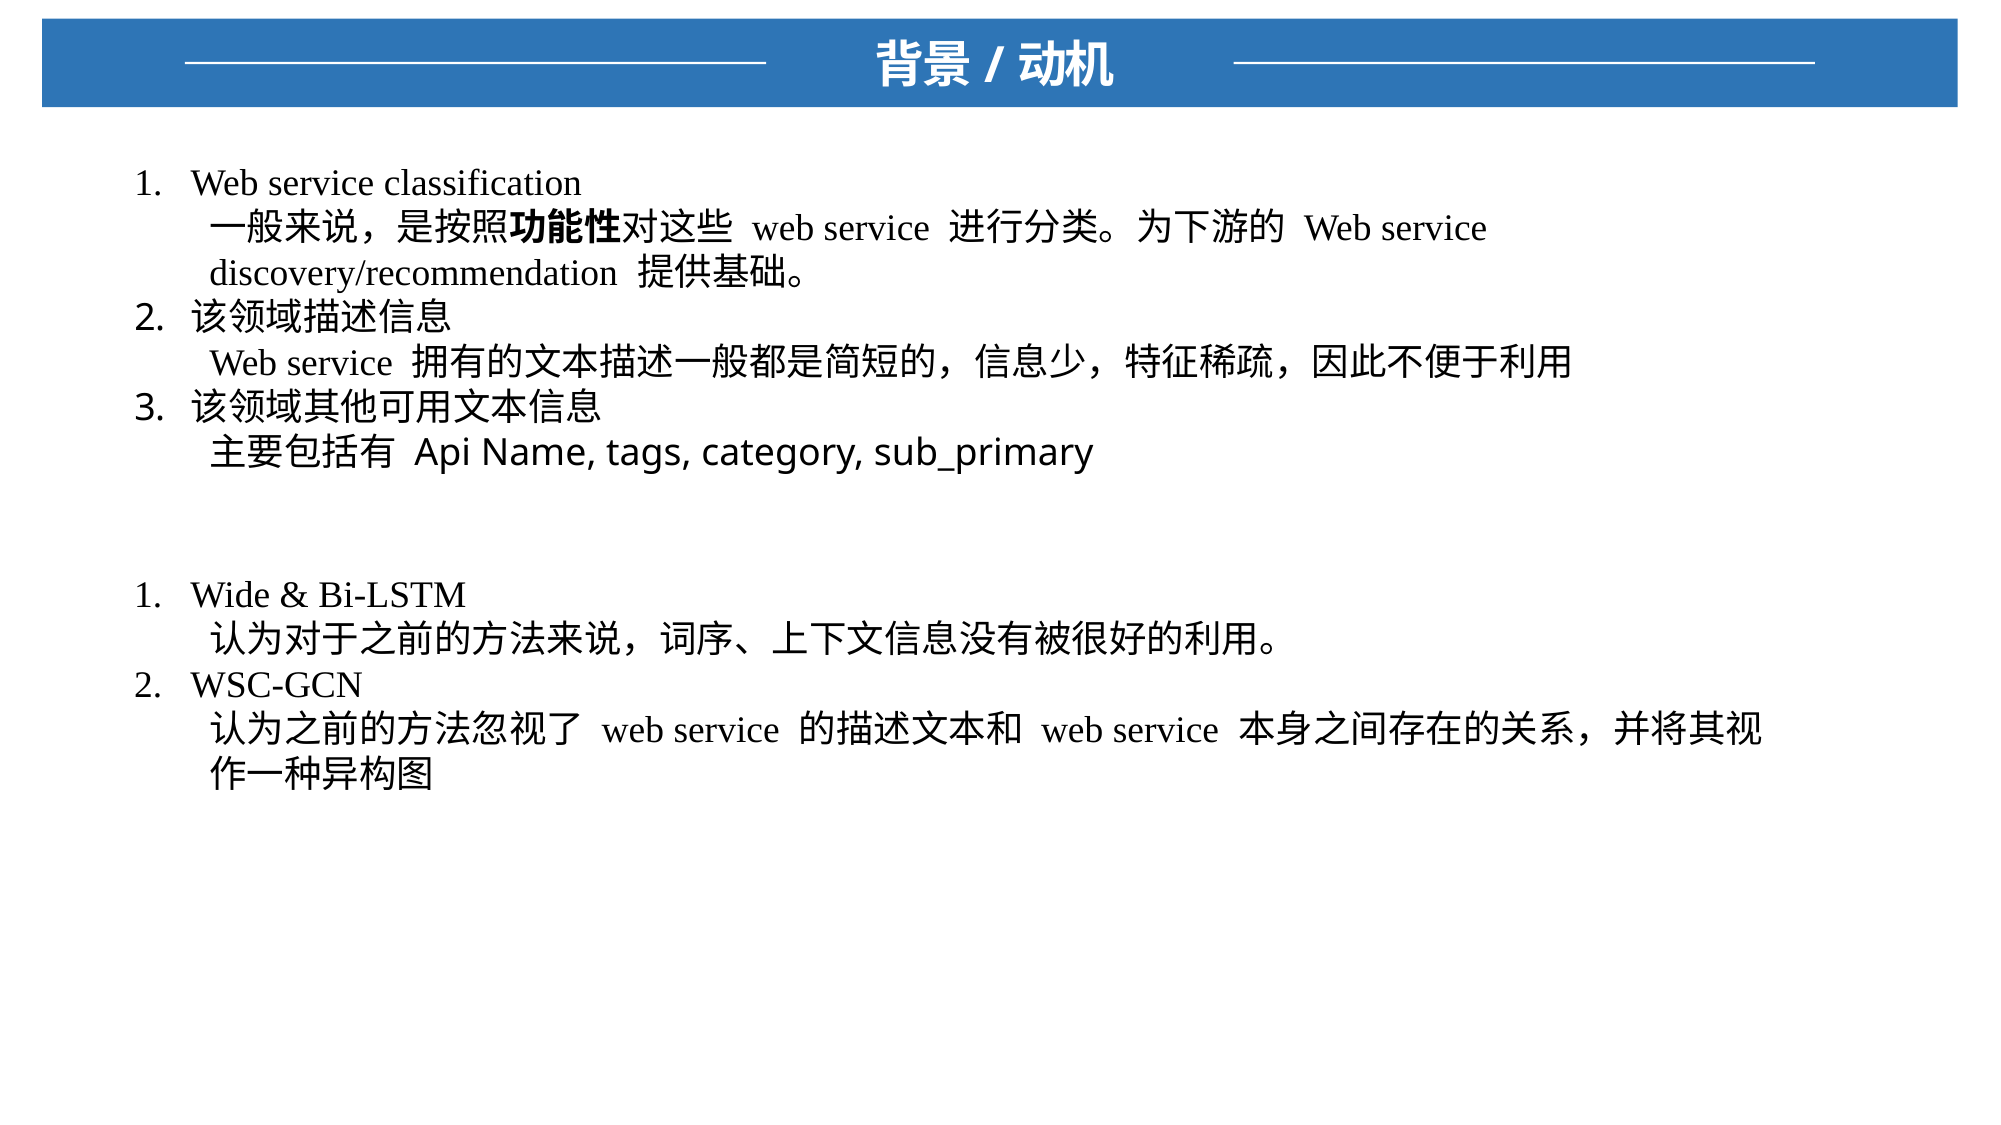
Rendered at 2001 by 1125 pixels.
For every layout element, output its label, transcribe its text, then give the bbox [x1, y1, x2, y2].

text_box Wide & Bi-LSTM 认为对于之前的方法来说，词序、上下文信息没有被很好的利用。 WSC-GCN 认为之前的方法忽视了 web service 的描述文本和 web service 本身之间存在的关系，并将其视作一种异构图 [119, 562, 1804, 803]
text_box [41, 18, 1959, 108]
text_box Web service classification 一般来说，是按照功能性对这些 web service 进行分类。为下游的 Web service discovery/recommendation 提供基础。 该领域描述信息 Web service 拥有的文本描述一般都是简短的，信息少，特征稀疏，因此不便于利用 该领域其他可用文本信息 主要包括有 Api Name, tags, category, sub_primary [119, 150, 1919, 481]
text_box 背景/动机 [722, 25, 1267, 61]
text_box 背景/动机 [722, 65, 1267, 100]
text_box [184, 61, 1815, 65]
